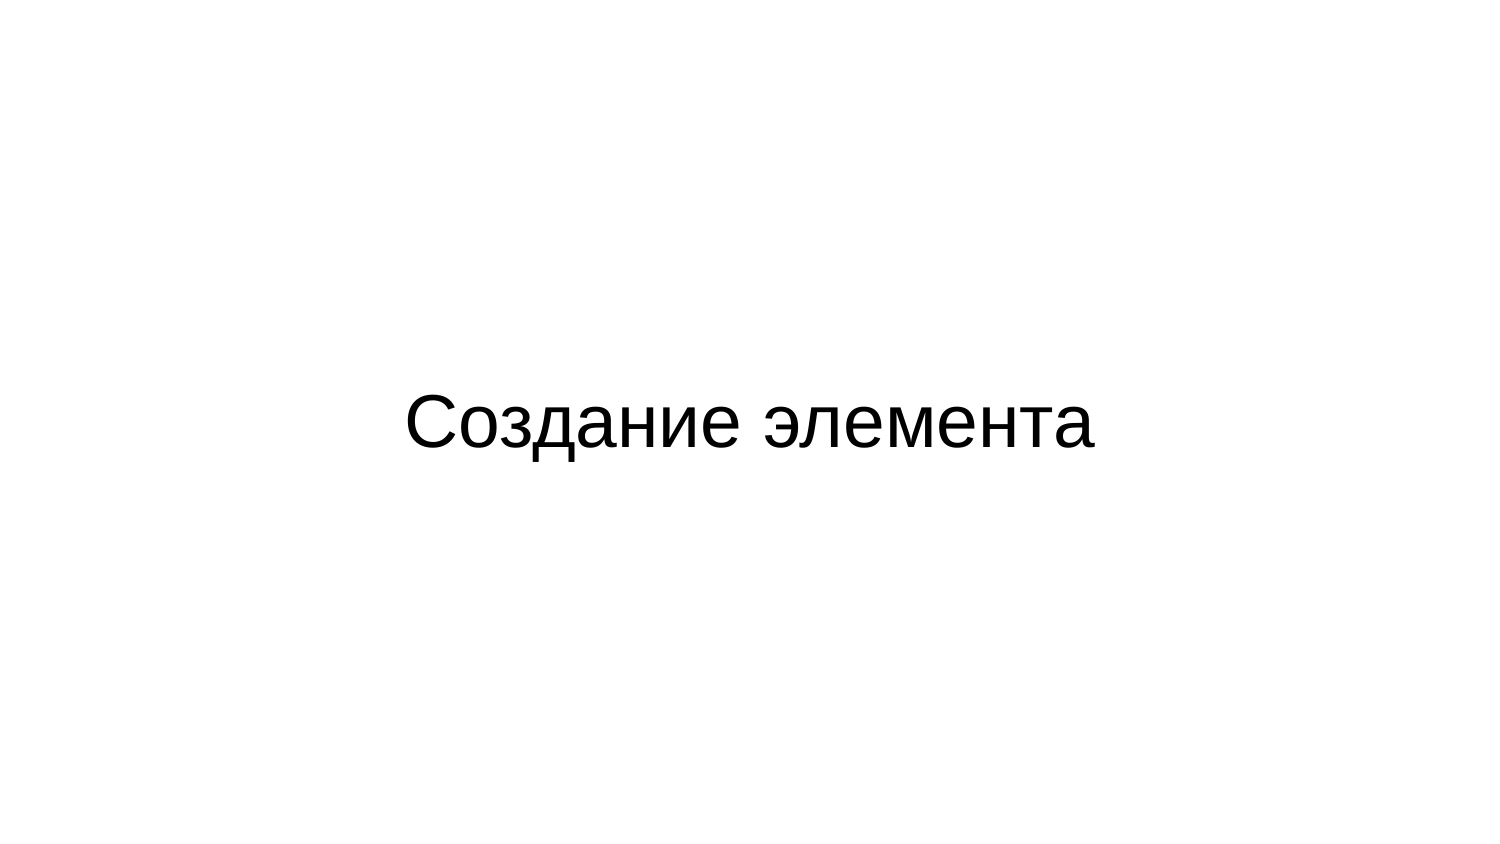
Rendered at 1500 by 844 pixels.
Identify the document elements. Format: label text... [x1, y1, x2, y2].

title Создание элемента [51, 229, 1449, 614]
